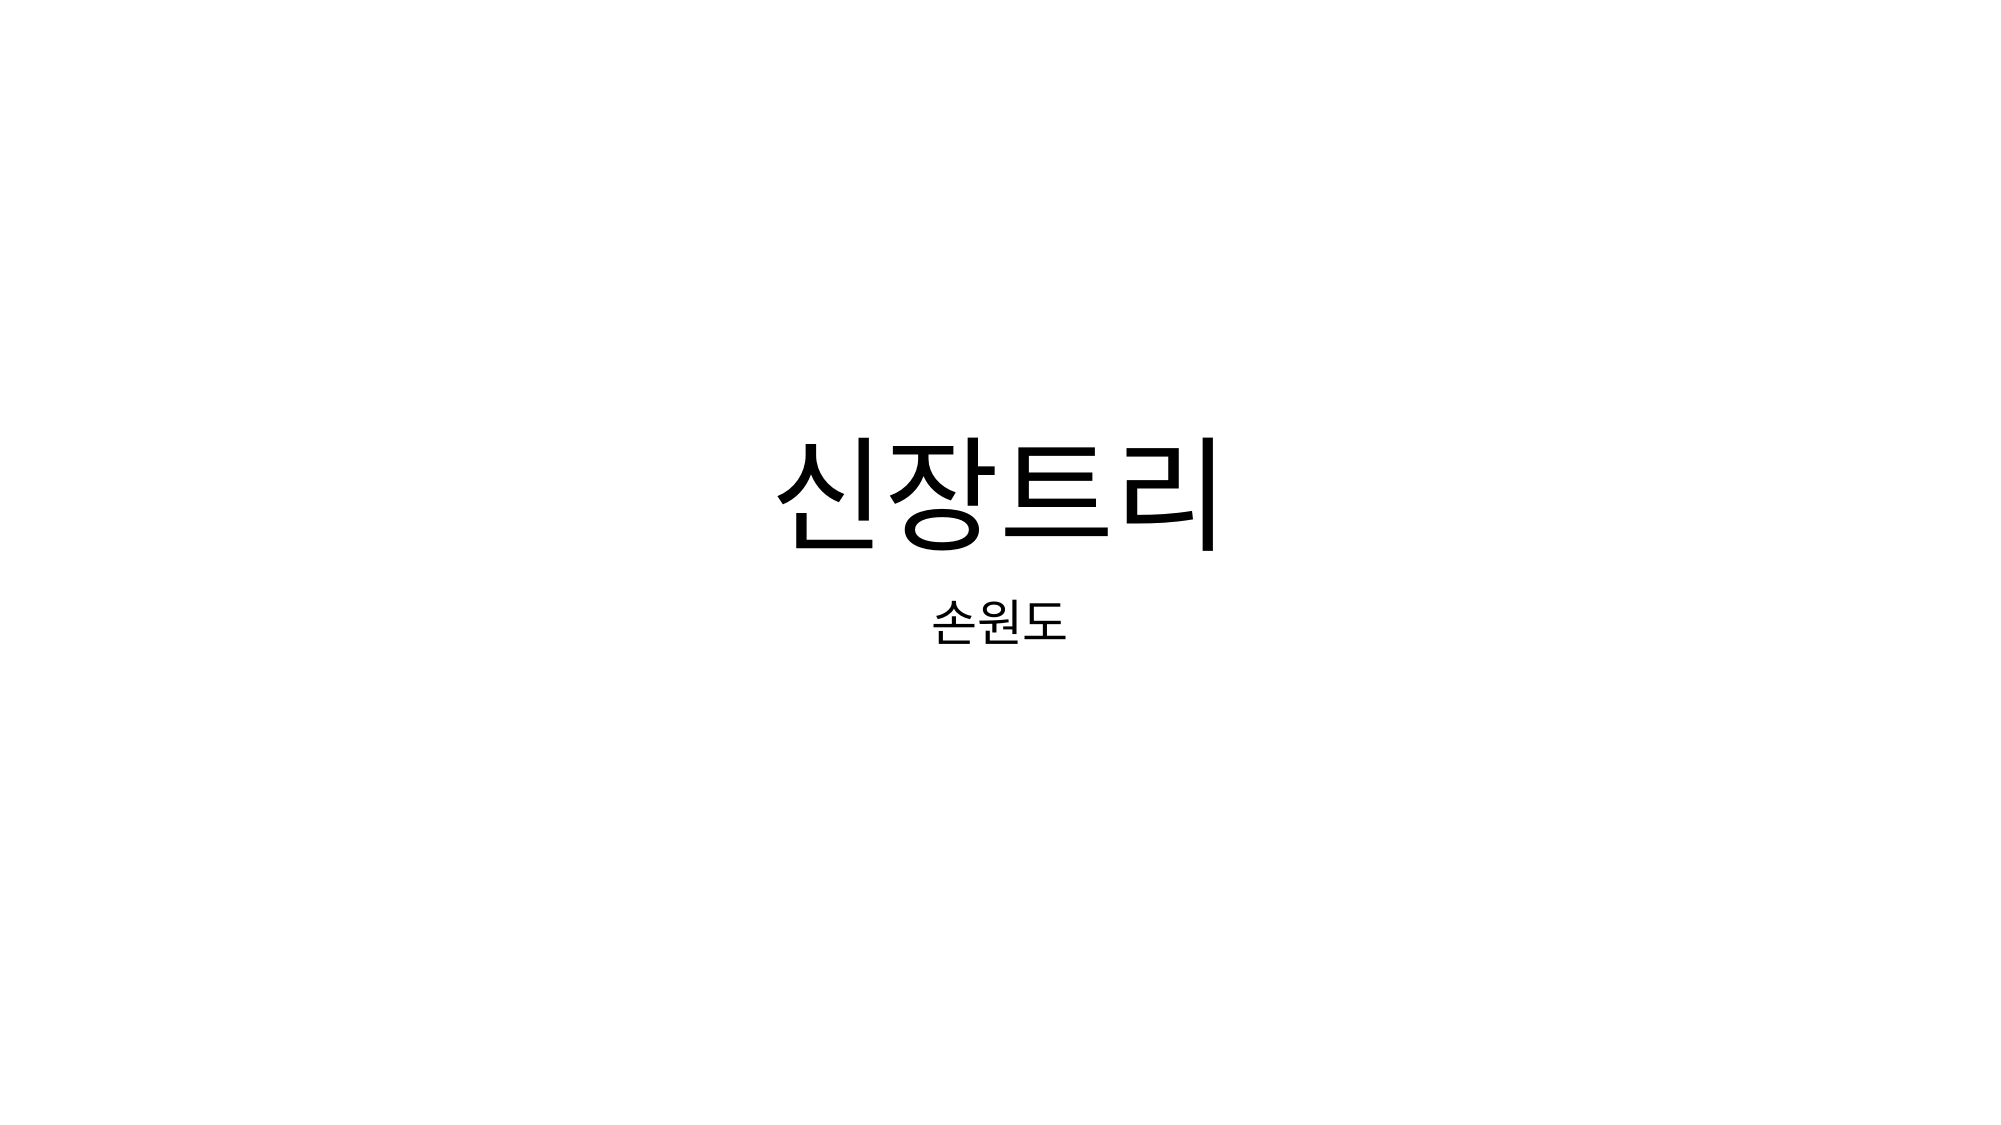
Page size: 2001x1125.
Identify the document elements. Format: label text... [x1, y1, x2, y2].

subtitle 손원도 [249, 590, 1750, 863]
title 신장트리 [249, 184, 1750, 576]
